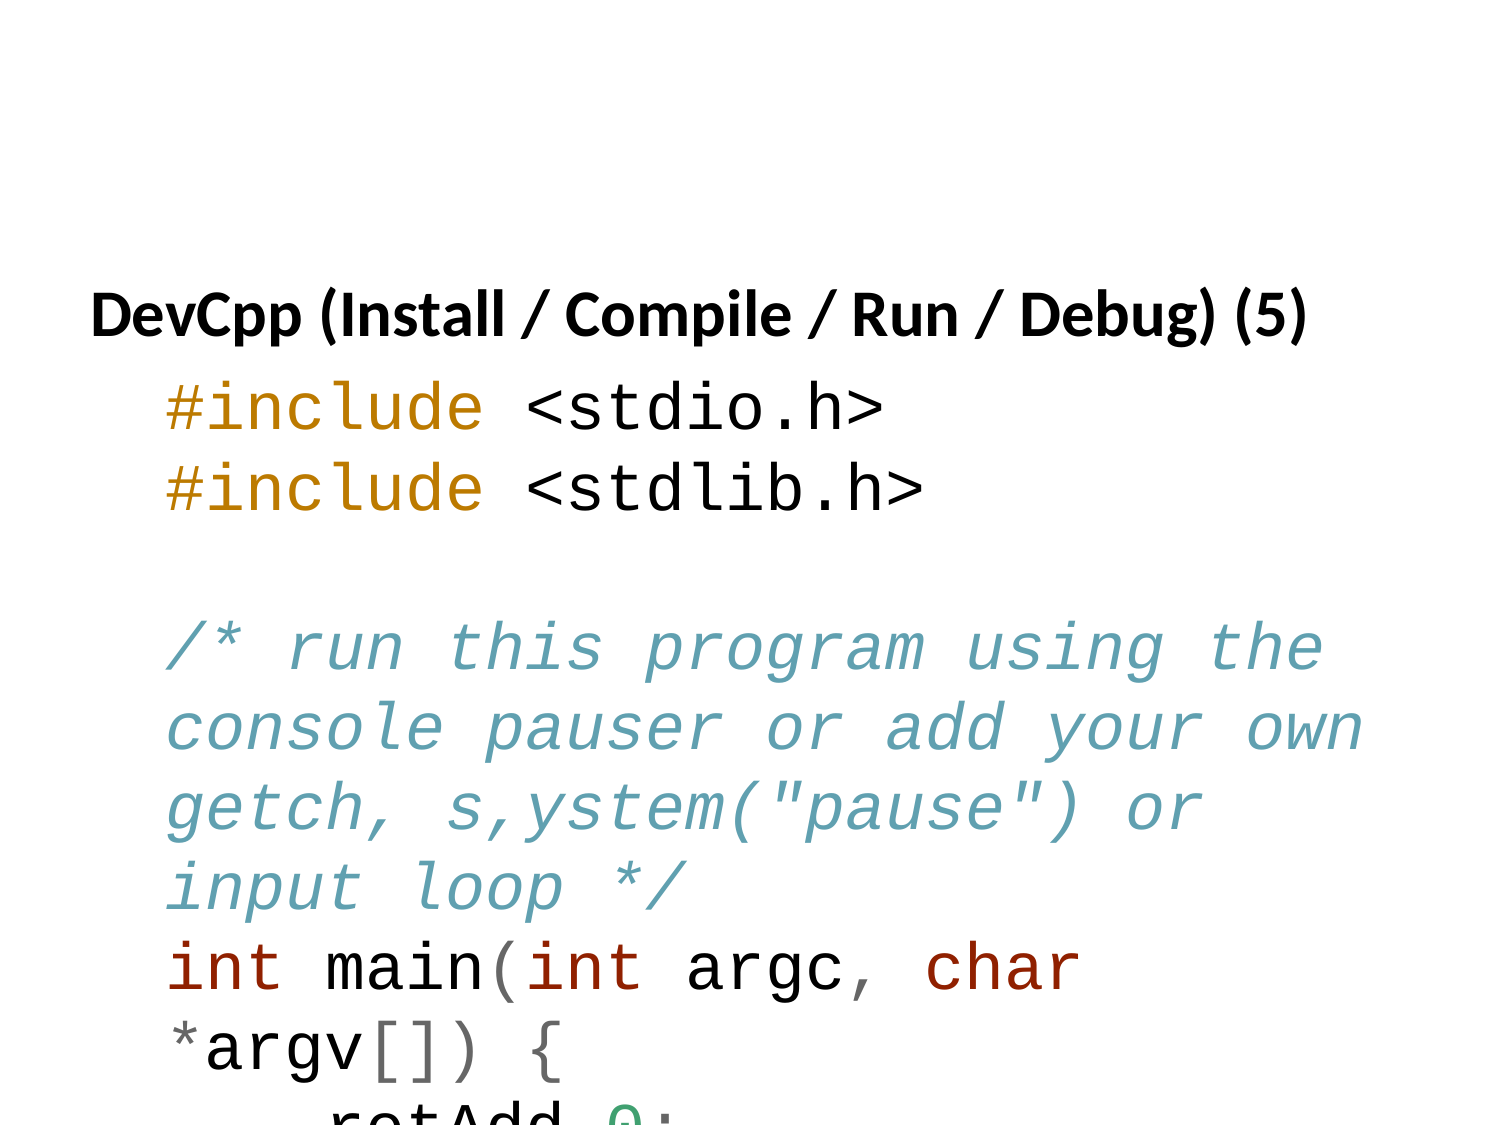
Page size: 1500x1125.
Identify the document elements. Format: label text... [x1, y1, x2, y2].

list DevCpp (Install / Compile / Run / Debug) (5) #include <stdio.h> #include <stdlib.h> /* run this program using the console pauser or add your own getch, s,ystem("pause") or input loop */ int main(int argc, char *argv[]) { retAdd 0; } [75, 262, 1425, 1005]
